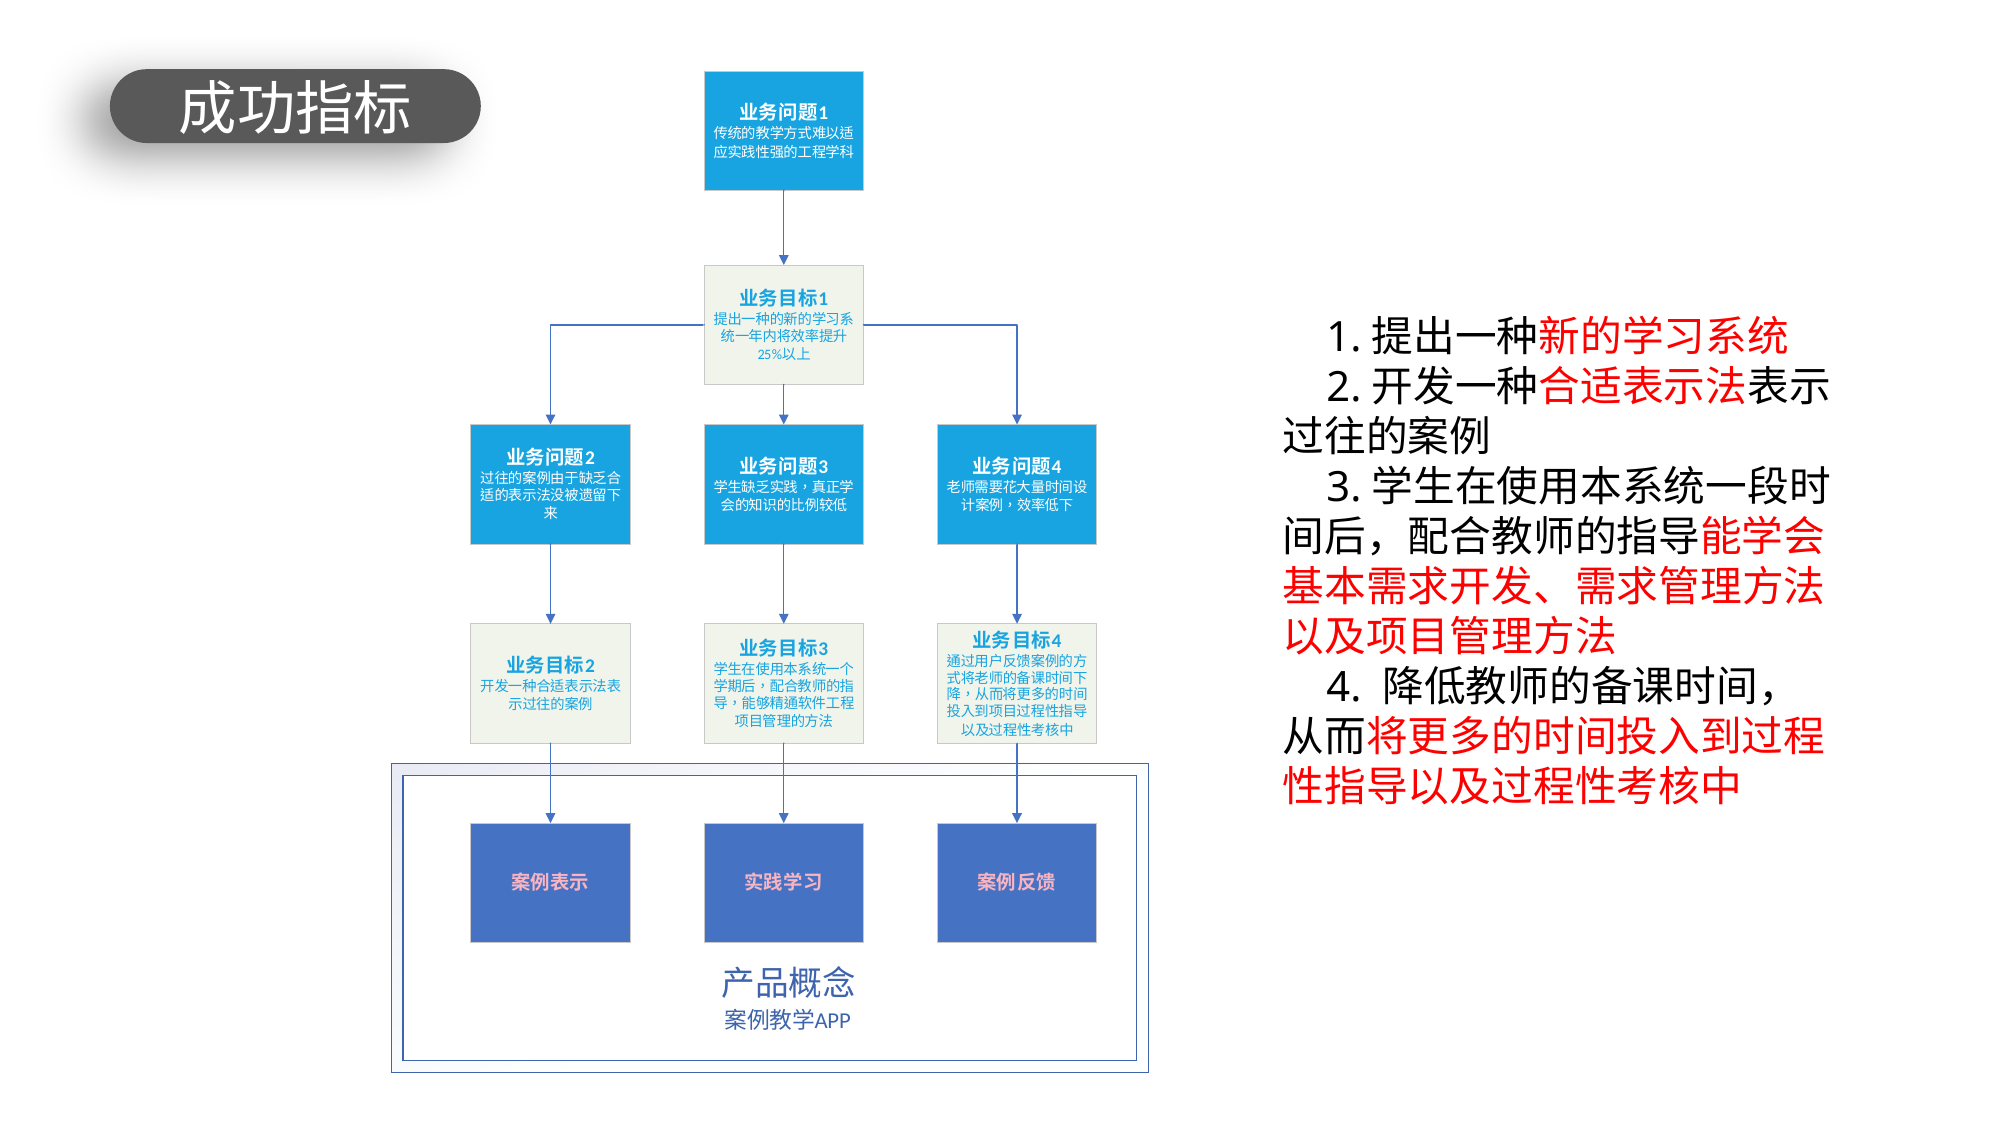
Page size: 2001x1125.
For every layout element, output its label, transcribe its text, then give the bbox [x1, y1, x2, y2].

text_box 1.提出一种新的学习系统 2.开发一种合适表示法表示过往的案例 3.学生在使用本系统一段时间后，配合教师的指导能学会基本需求开发、需求管理方法以及项目管理方法 4. 降低教师的备课时间，从而将更多的时间投入到过程性指导以及过程性考核中 [1267, 302, 1851, 818]
text_box 成功指标 [109, 69, 388, 144]
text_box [388, 69, 1150, 1075]
